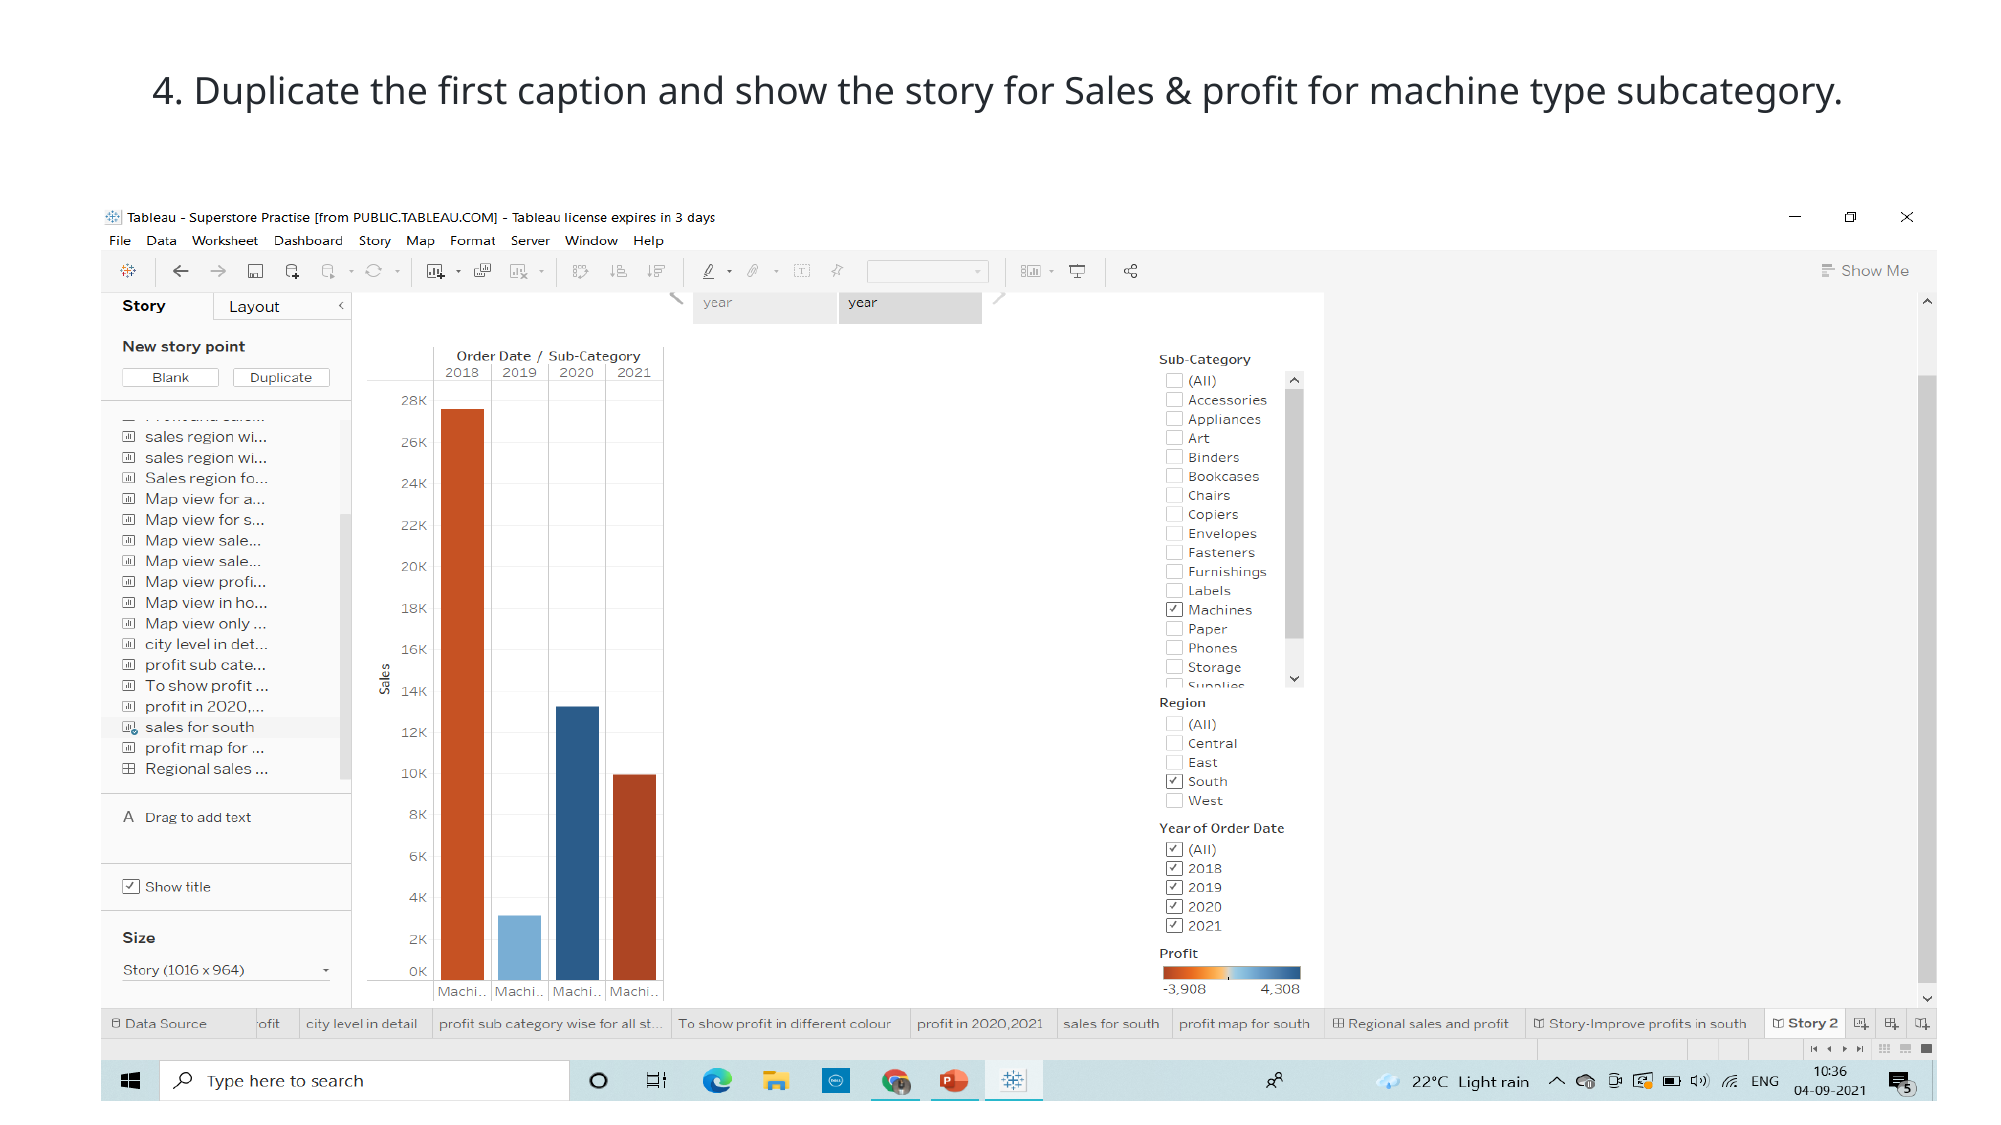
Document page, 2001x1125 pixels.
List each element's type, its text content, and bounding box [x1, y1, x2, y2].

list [101, 205, 1937, 1101]
title 4. Duplicate the first caption and show the story for Sales & profit for machine type subcategory. [137, 59, 1863, 126]
